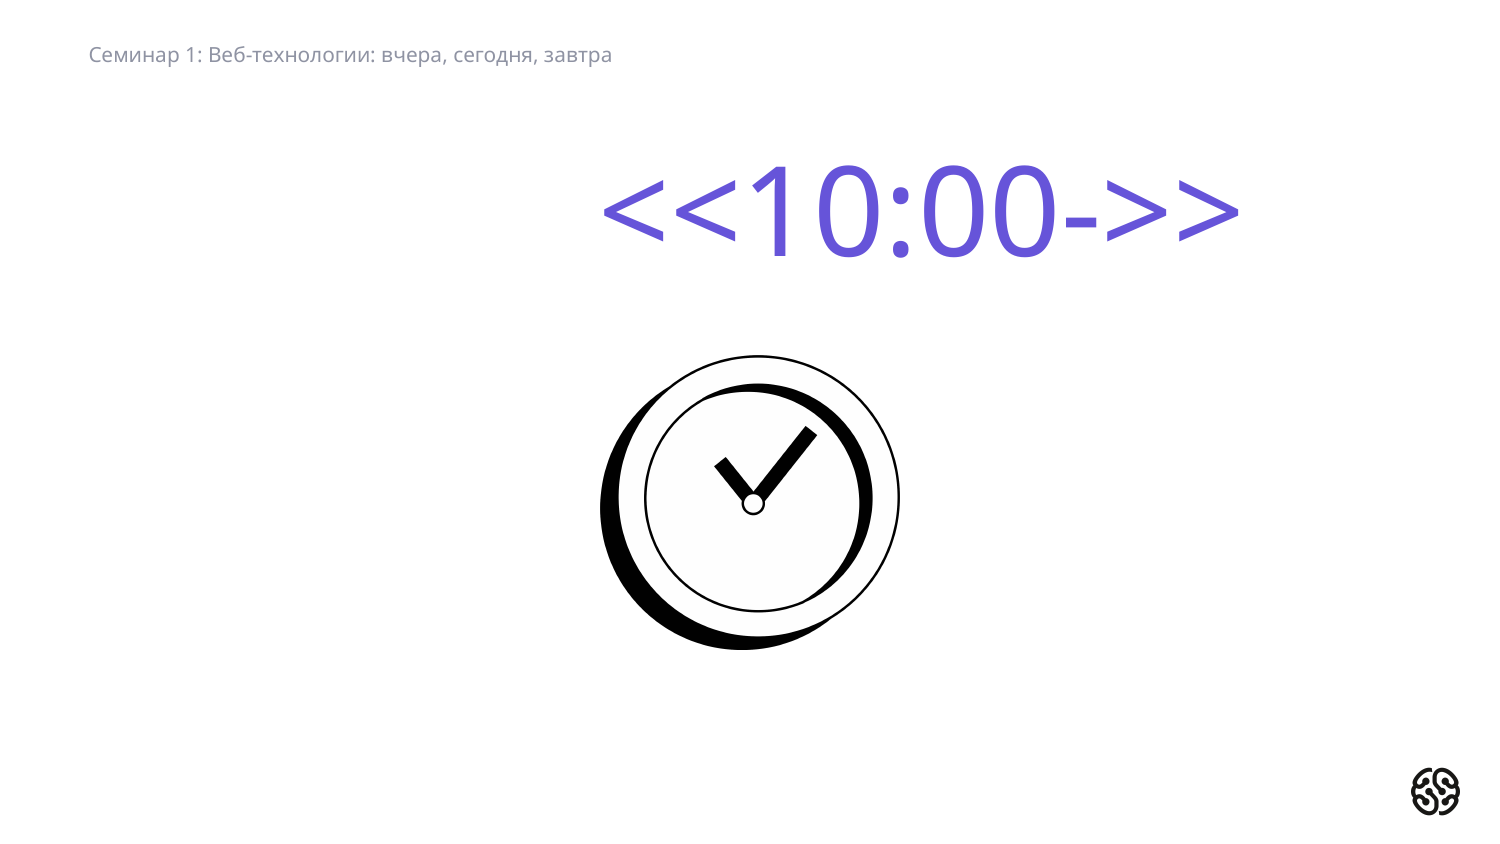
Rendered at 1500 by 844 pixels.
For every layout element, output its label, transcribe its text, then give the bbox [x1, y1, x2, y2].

title <<10:00->> [260, 131, 1500, 282]
subtitle Семинар 1: Веб-технологии: вчера, сегодня, завтра [88, 24, 1412, 84]
picture [600, 355, 900, 650]
picture [1411, 767, 1460, 816]
